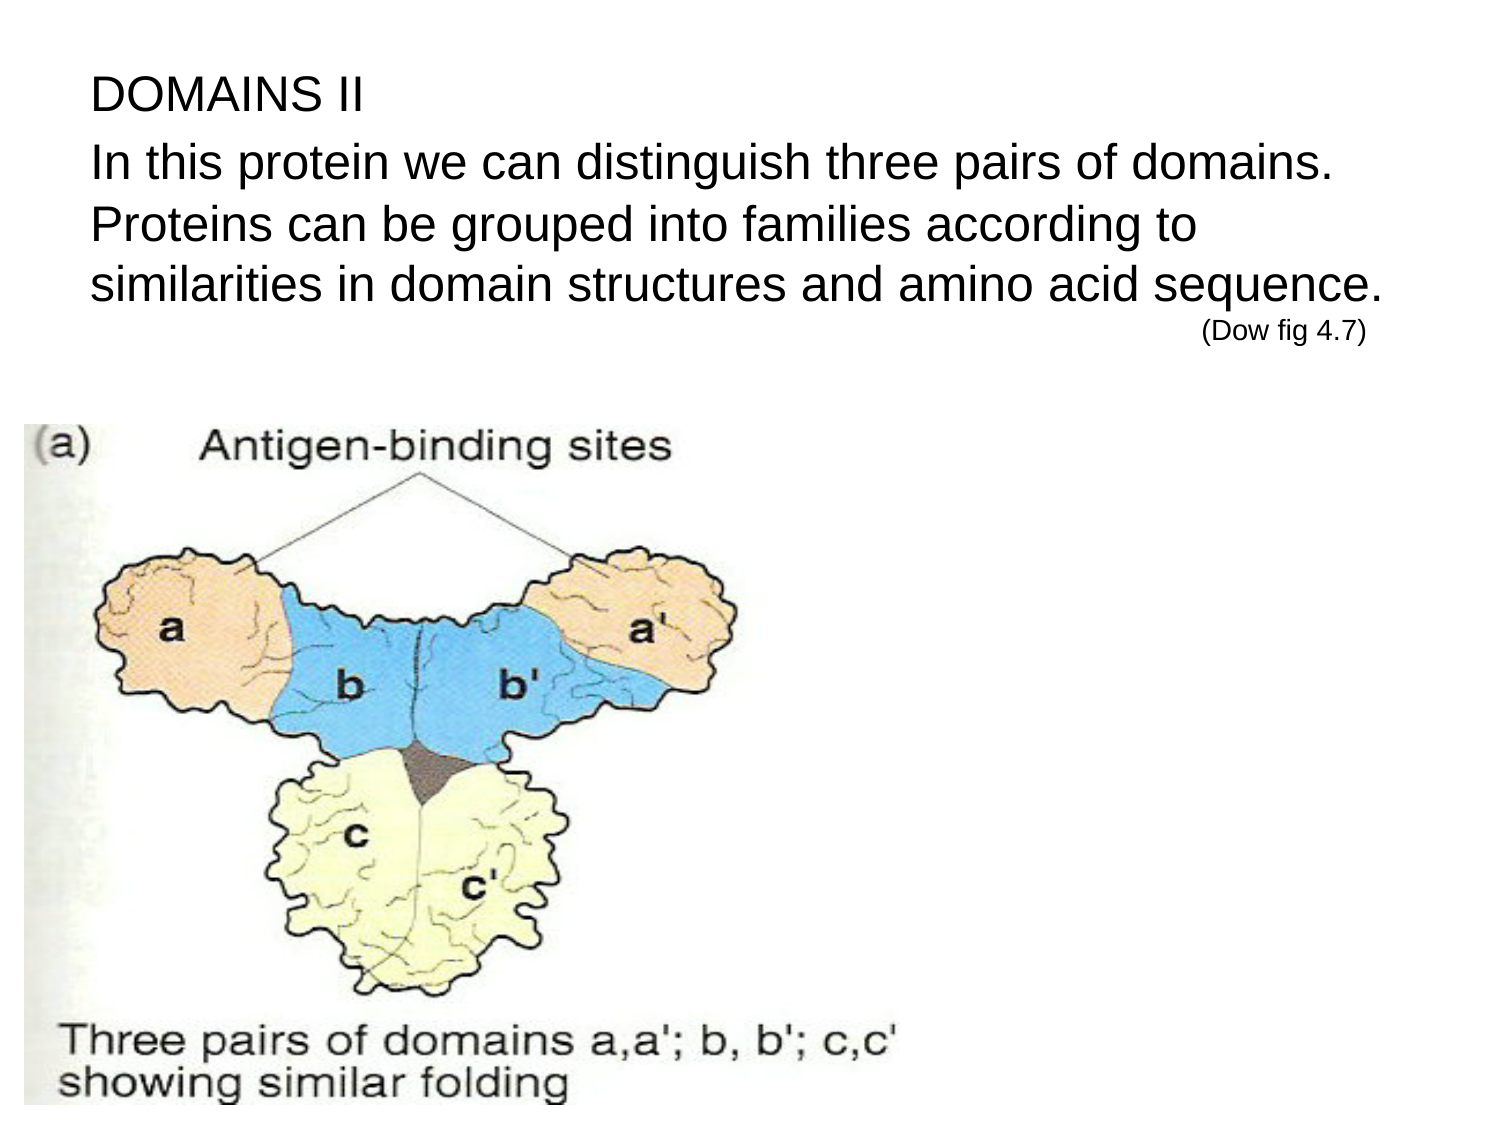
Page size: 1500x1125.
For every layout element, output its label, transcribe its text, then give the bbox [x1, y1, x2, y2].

title DOMAINS II In this protein we can distinguish three pairs of domains. Proteins can be grouped into families according to similarities in domain structures and amino acid sequence. (Dow fig 4.7) [75, 45, 1425, 363]
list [24, 424, 901, 1106]
